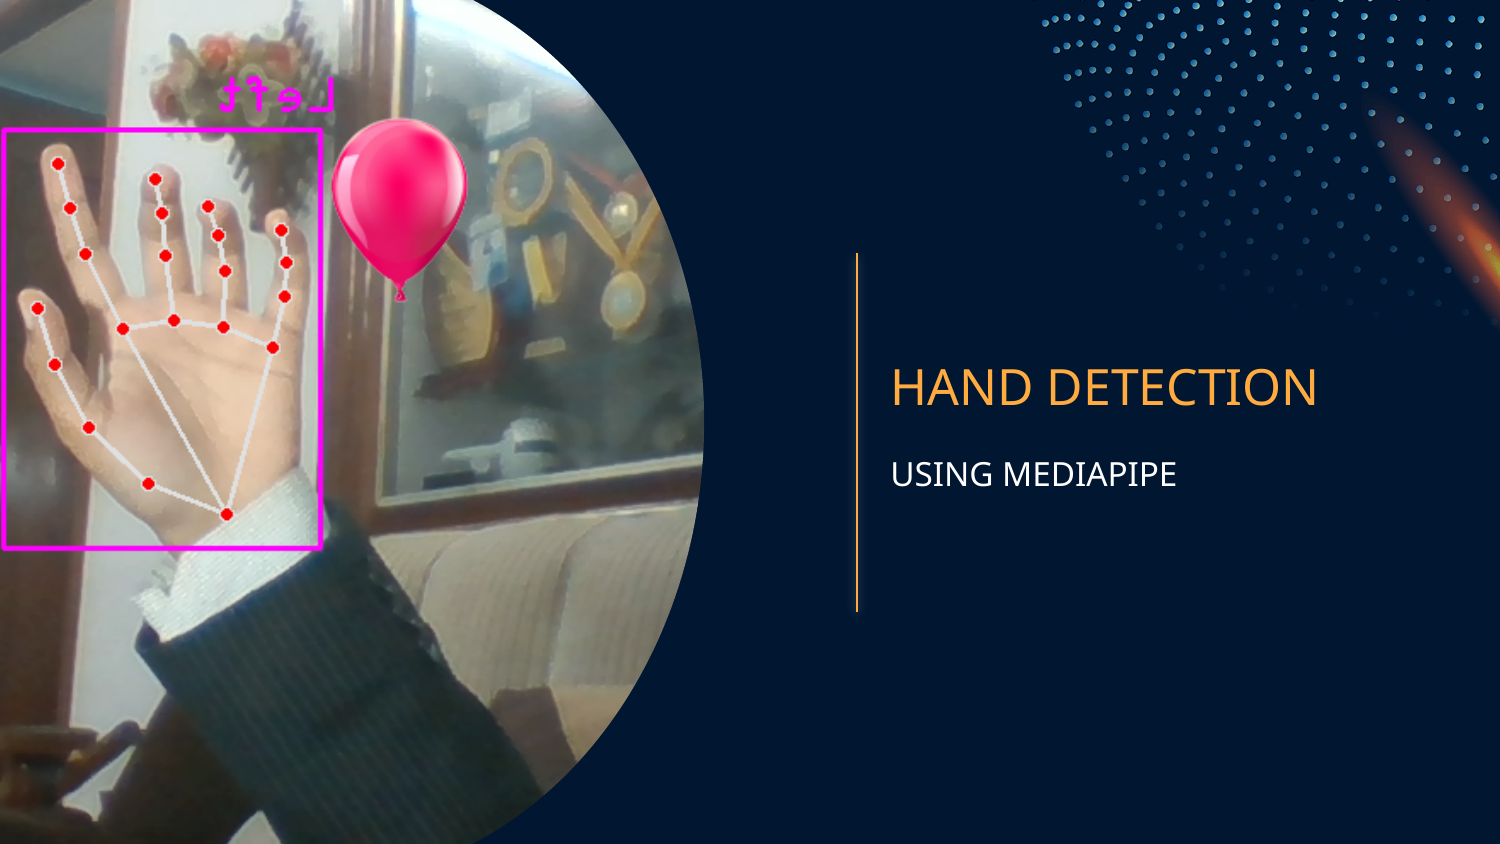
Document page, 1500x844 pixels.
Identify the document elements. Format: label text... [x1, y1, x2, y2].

title HAND DETECTION [875, 225, 1341, 431]
list USING MEDIAPIPE [875, 438, 1341, 644]
picture [0, 0, 1500, 844]
